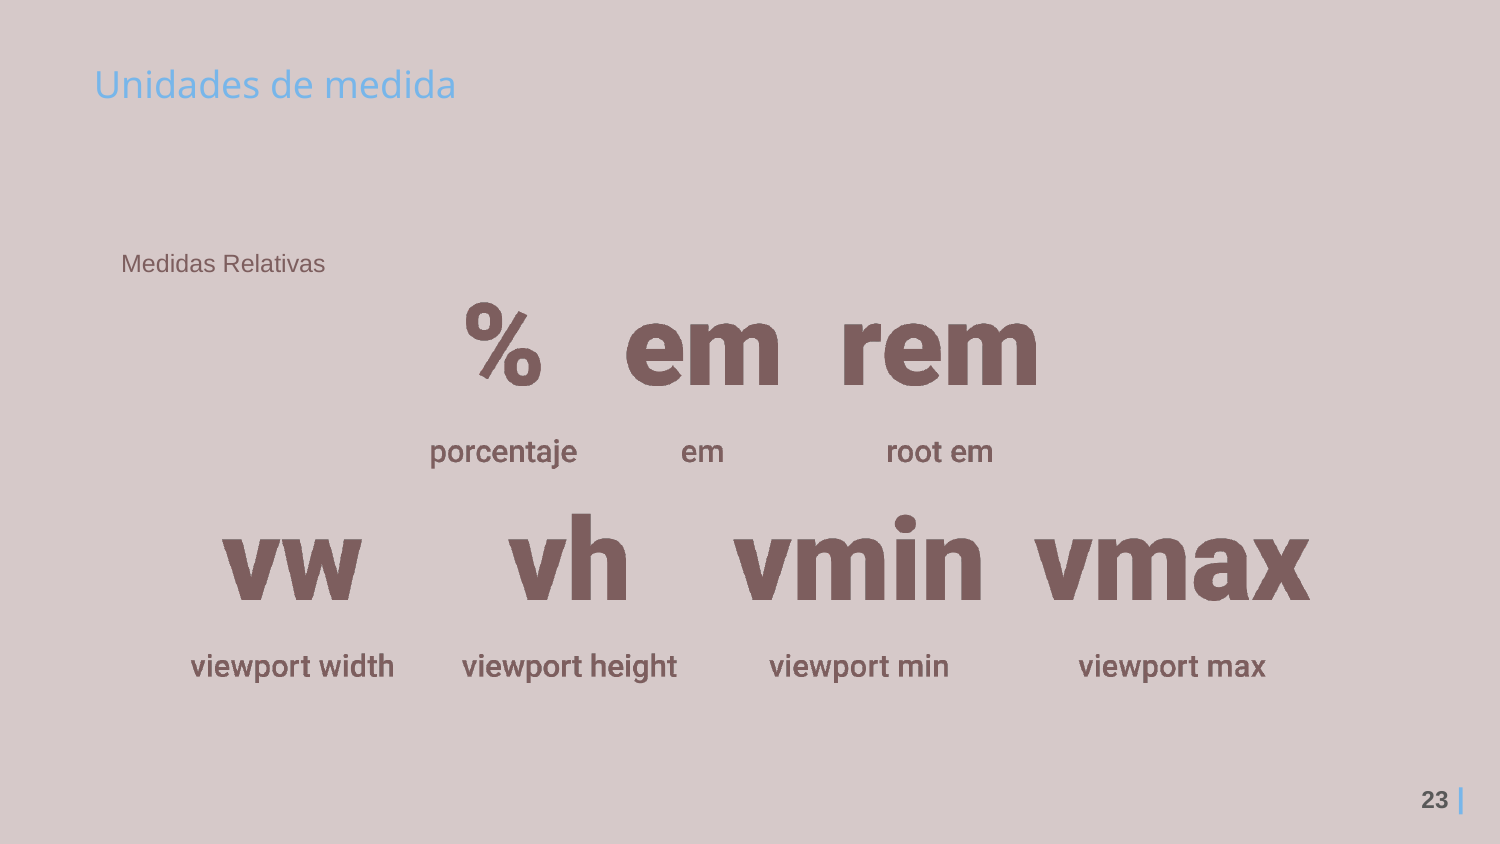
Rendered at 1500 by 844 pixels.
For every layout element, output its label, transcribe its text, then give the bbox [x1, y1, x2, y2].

text_box Medidas Relativas [106, 232, 352, 323]
text_box Unidades de medida [78, 46, 1092, 122]
slide_number ‹#› | [1389, 764, 1480, 830]
picture [189, 287, 1311, 685]
